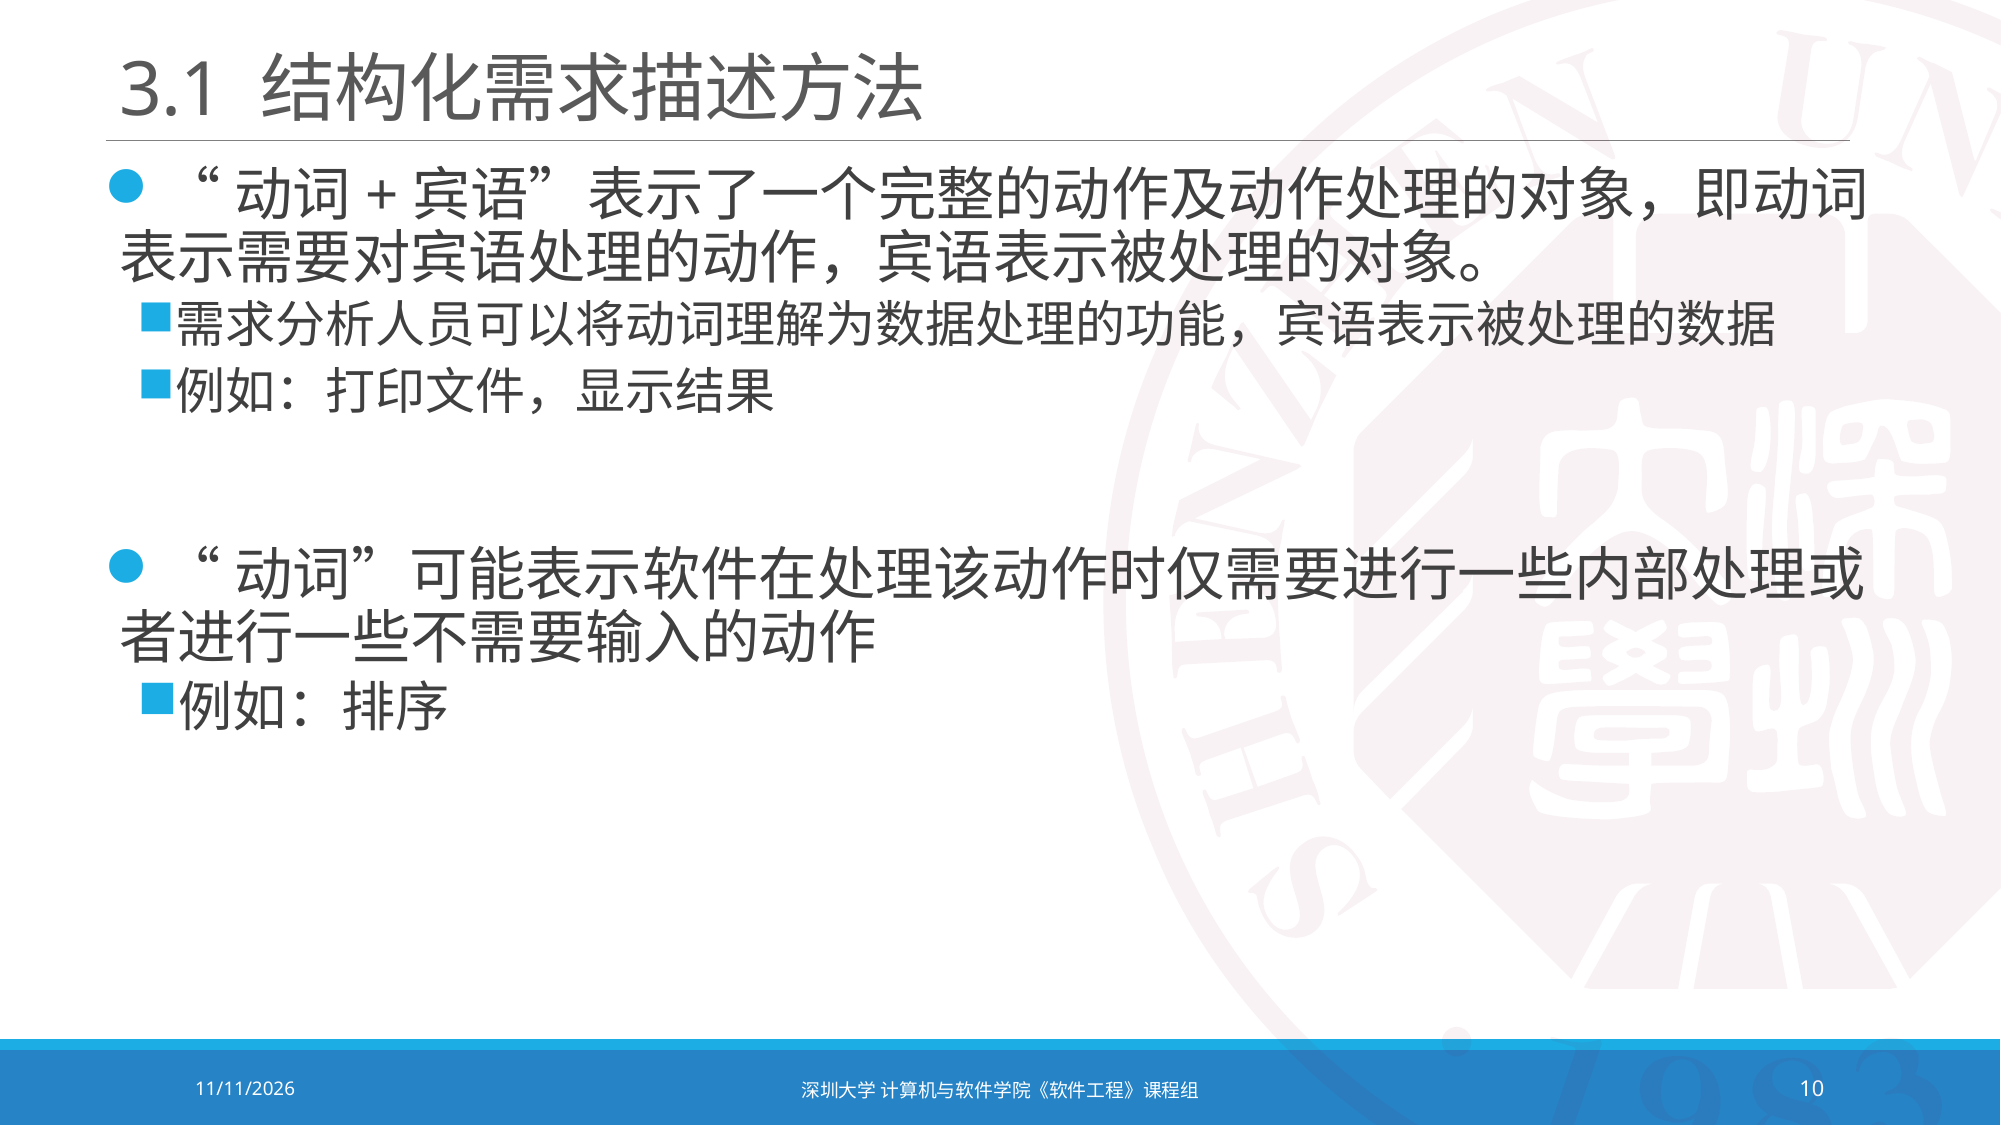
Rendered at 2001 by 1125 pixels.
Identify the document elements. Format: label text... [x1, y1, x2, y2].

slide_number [180, 1059, 586, 1120]
list “动词+宾语”表示了一个完整的动作及动作处理的对象，即动词表示需要对宾语处理的动作，宾语表示被处理的对象。 需求分析人员可以将动词理解为数据处理的功能，宾语表示被处理的数据 例如：打印文件，显示结果 “动词”可能表示软件在处理该动作时仅需要进行一些内部处理或者进行一些不需要输入的动作 例如：排序 [104, 158, 1878, 1008]
slide_number 10 [1624, 1059, 1840, 1120]
title 3.1 结构化需求描述方法 [104, 0, 1856, 139]
footer 深圳大学 计算机与软件学院《软件工程》课程组 [604, 1059, 1396, 1120]
